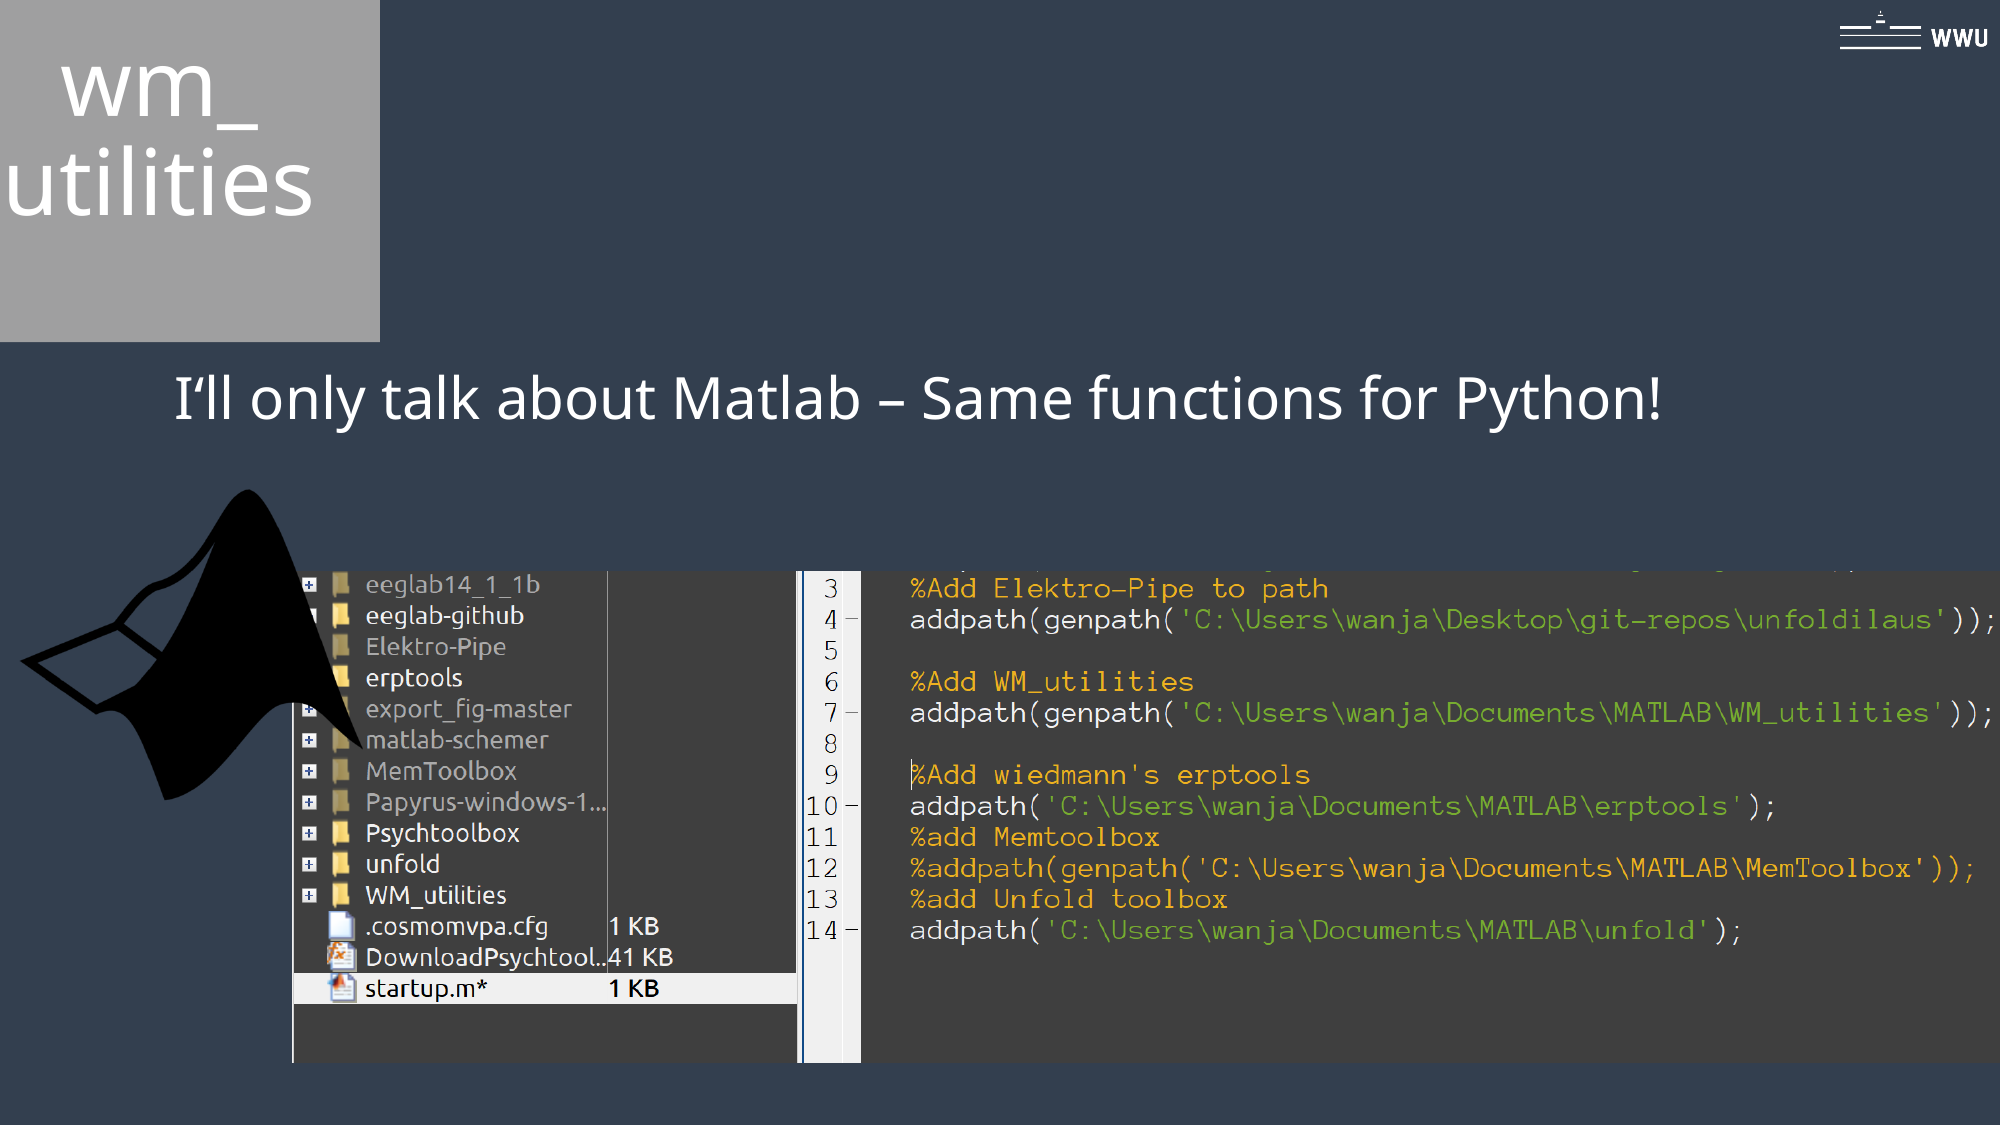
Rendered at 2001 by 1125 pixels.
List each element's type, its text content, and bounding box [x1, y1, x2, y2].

list I‘ll only talk about Matlab – Same functions for Python! [159, 361, 1885, 441]
picture [1834, 6, 1993, 54]
list wm_ utilities [0, 0, 380, 343]
picture [19, 473, 2000, 1063]
